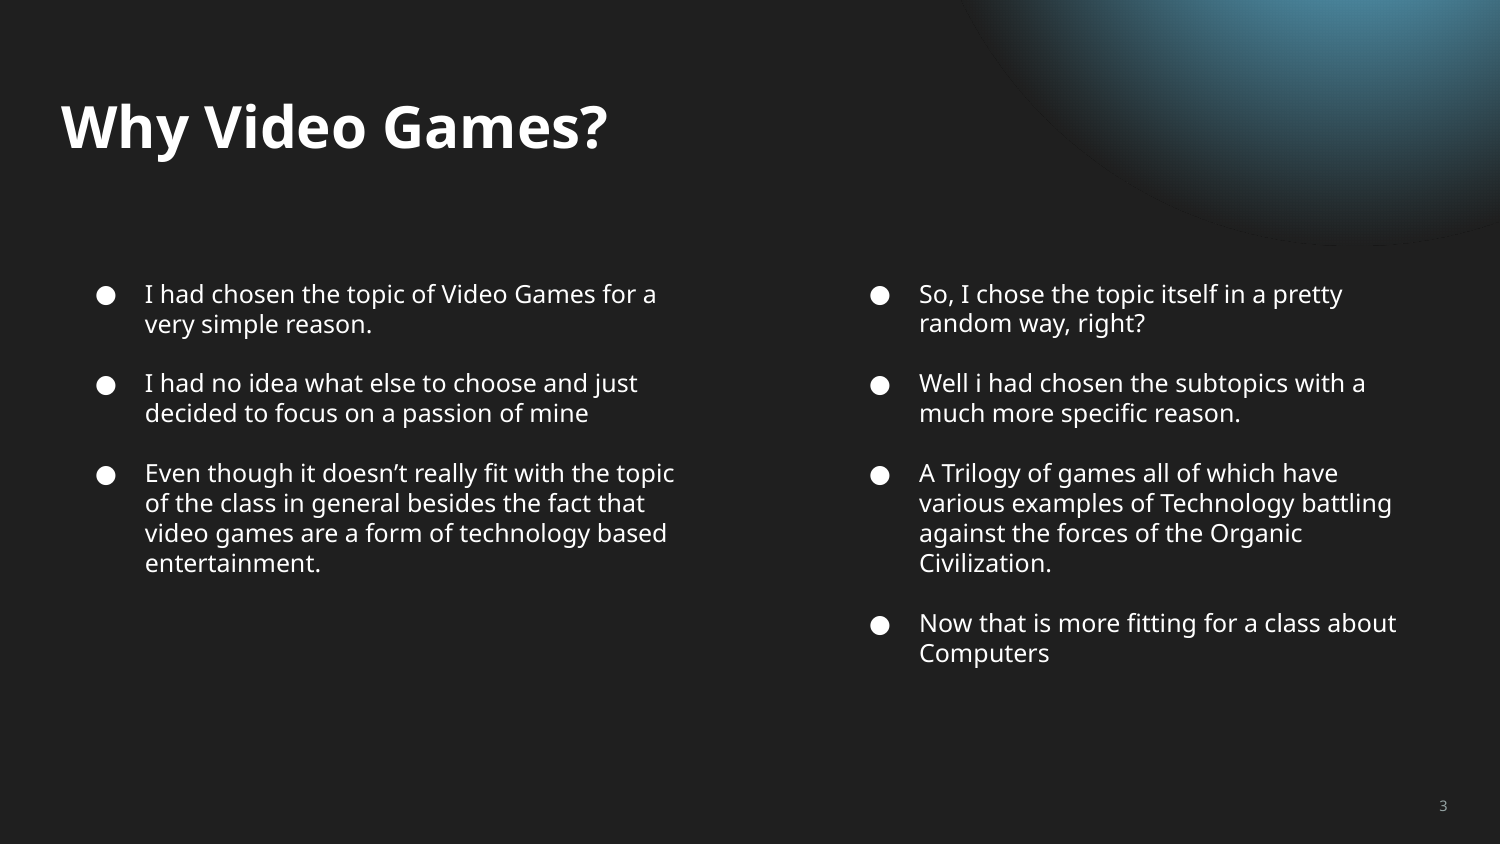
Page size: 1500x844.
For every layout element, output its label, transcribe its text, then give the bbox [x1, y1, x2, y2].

text_box Why Video Games? [46, 74, 718, 205]
text_box So, I chose the topic itself in a pretty random way, right? Well i had chosen the subtopics with a much more specific reason. A Trilogy of games all of which have various examples of Technology battling against the forces of the Organic Civilization. Now that is more fitting for a class about Computers [829, 263, 1447, 707]
text_box I had chosen the topic of Video Games for a very simple reason. I had no idea what else to choose and just decided to focus on a passion of mine Even though it doesn’t really fit with the topic of the class in general besides the fact that video games are a form of technology based entertainment. [55, 263, 710, 678]
picture [922, 0, 1500, 246]
